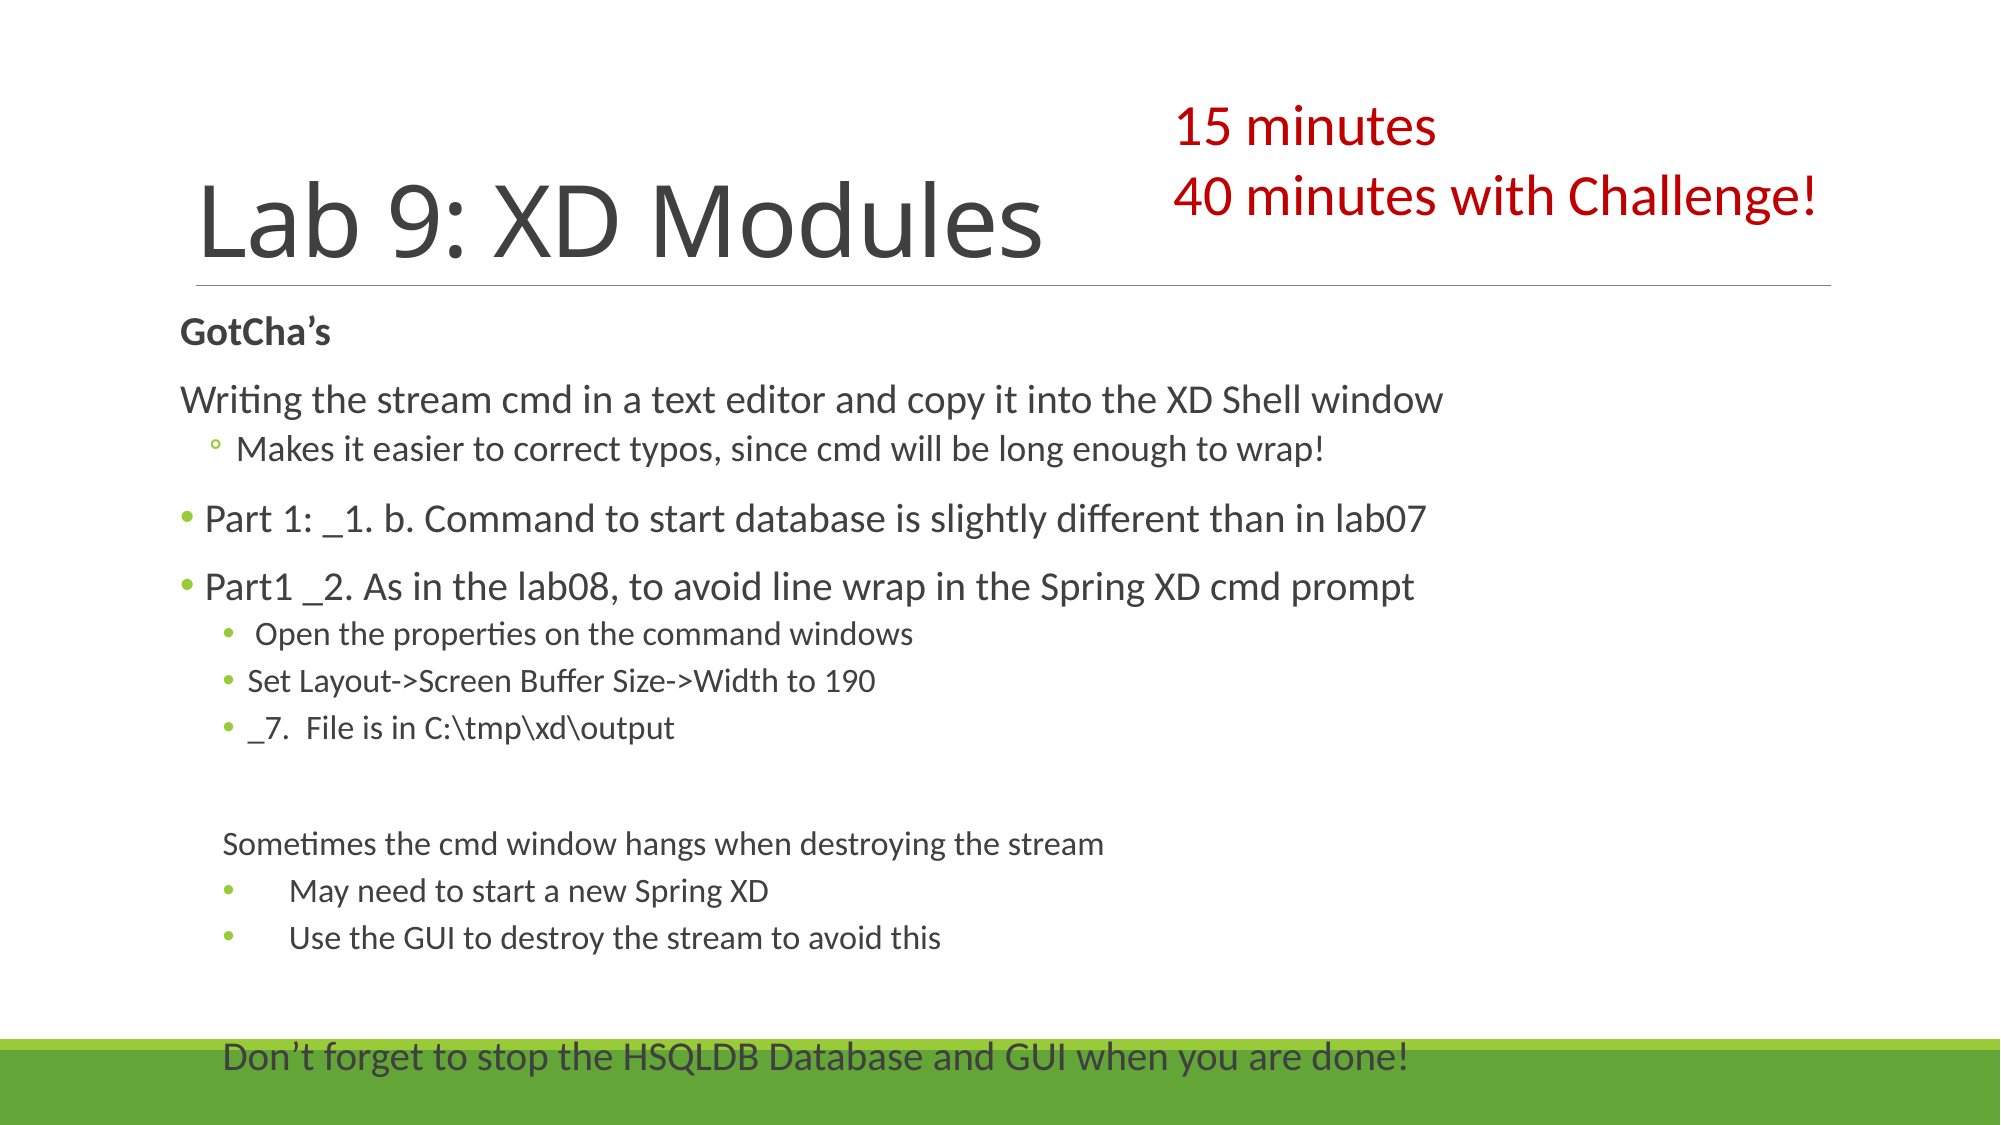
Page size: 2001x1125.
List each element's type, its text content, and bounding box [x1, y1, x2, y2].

text_box 15 minutes 40 minutes with Challenge! [1159, 80, 1863, 235]
list GotCha’s Writing the stream cmd in a text editor and copy it into the XD Shell window Makes it easier to correct typos, since cmd will be long enough to wrap! Part 1: _1. b. Command to start database is slightly different than in lab07 Part1 _2. As in the lab08, to avoid line wrap in the Spring XD cmd prompt Open the properties on the command windows Set Layout->Screen Buffer Size->Width to 190 _7. File is in C:\tmp\xd\output Sometimes the cmd window hangs when destroying the stream May need to start a new Spring XD Use the GUI to destroy the stream to avoid this Don’t forget to stop the HSQLDB Database and GUI when you are done! [180, 302, 1956, 1095]
title Lab 9: XD Modules [180, 47, 1830, 285]
